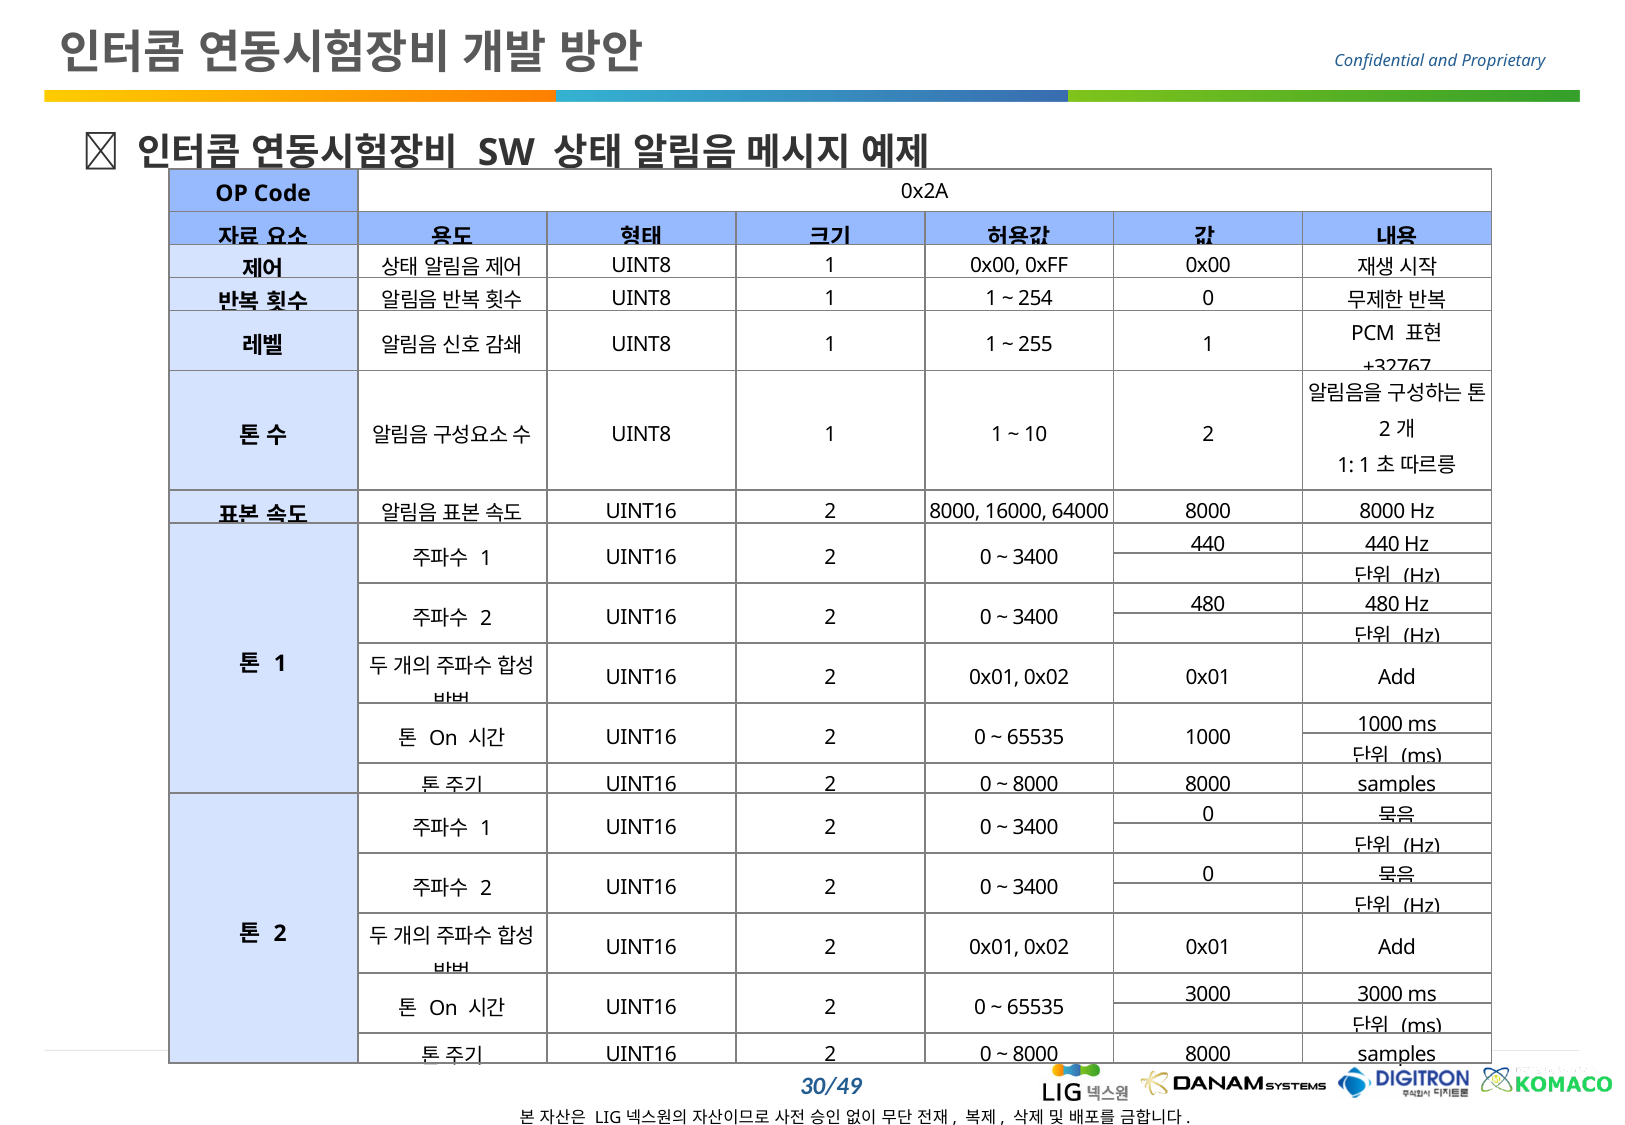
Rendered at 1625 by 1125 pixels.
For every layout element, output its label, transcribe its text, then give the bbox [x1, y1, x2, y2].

table_cell 알림음 반복 횟수 [359, 278, 546, 310]
table_cell 알림음을 구성하는 톤 2개 1: 1초 따르릉 2: 3초 묵음 [1303, 371, 1491, 489]
table_cell 1 [737, 311, 924, 370]
table_cell UINT8 [548, 245, 735, 277]
picture [1036, 1064, 1470, 1106]
table_cell 알림음 구성요소 수 [359, 371, 546, 489]
table_cell 허용값 [926, 212, 1113, 244]
table_cell 480 Hz [1303, 584, 1491, 612]
table_cell 0 [1114, 794, 1302, 822]
table_cell samples [1303, 764, 1491, 792]
table_cell 3000 ms [1303, 974, 1491, 1002]
table_cell samples [1303, 1034, 1491, 1062]
table_cell 알림음 표본 속도 [359, 491, 546, 522]
table_cell 톤 주기 [359, 764, 546, 792]
table_cell Add [1303, 914, 1491, 972]
table_cell 8000, 16000, 64000 [926, 491, 1113, 522]
table_header OP Code [170, 170, 357, 211]
table_cell 0 ~ 3400 [926, 584, 1113, 642]
table_cell PCM 표현 ±32767 [1303, 311, 1491, 370]
table_cell UINT16 [548, 644, 735, 702]
table_cell 톤 On 시간 [359, 974, 546, 1032]
table_cell 묵음 [1303, 854, 1491, 882]
table_cell 0 ~ 3400 [926, 854, 1113, 912]
table_cell 주파수 2 [359, 584, 546, 642]
table_cell 2 [737, 704, 924, 762]
table_cell 톤 수 [170, 371, 357, 489]
table_cell UINT16 [548, 491, 735, 522]
table_cell 단위 (Hz) [1303, 614, 1491, 642]
table_cell 2 [737, 1034, 924, 1062]
table_cell 형태 [548, 212, 735, 244]
table_cell 0x01 [1114, 914, 1302, 972]
text_box 인터콤 연동시험장비 개발 방안 [44, 15, 844, 92]
table_cell 1 ~ 254 [926, 278, 1113, 310]
table_cell [1114, 554, 1302, 582]
table_cell 0 [1114, 854, 1302, 882]
table_cell 값 [1114, 212, 1302, 244]
table_cell 두 개의 주파수 합성 방법 [359, 914, 546, 972]
table_cell 0 [1114, 278, 1302, 310]
table_cell 0x00, 0xFF [926, 245, 1113, 277]
table_cell 반복 횟수 [170, 278, 357, 310]
table_cell UINT16 [548, 794, 735, 852]
table_cell 0x01, 0x02 [926, 644, 1113, 702]
table_cell 2 [737, 491, 924, 522]
table_cell UINT16 [548, 914, 735, 972]
table_cell UINT8 [548, 278, 735, 310]
table_cell [1114, 884, 1302, 912]
table_cell 주파수 1 [359, 524, 546, 582]
table_cell 단위 (ms) [1303, 1004, 1491, 1032]
table_cell 0x01 [1114, 644, 1302, 702]
table_cell 제어 [170, 245, 357, 277]
table_cell UINT16 [548, 1034, 735, 1062]
table_cell 0 ~ 65535 [926, 974, 1113, 1032]
table_cell 크기 [737, 212, 924, 244]
table_cell 내용 [1303, 212, 1491, 244]
table_cell 2 [737, 644, 924, 702]
table_cell 톤 On 시간 [359, 704, 546, 762]
table_cell 표본 속도 [170, 491, 357, 522]
table_cell 톤 1 [170, 524, 357, 792]
table_cell 2 [737, 854, 924, 912]
table_cell 묵음 [1303, 794, 1491, 822]
table_cell 용도 [359, 212, 546, 244]
table_cell 톤 2 [170, 794, 357, 1062]
picture [1477, 1065, 1620, 1094]
table_cell UINT8 [548, 371, 735, 489]
table_cell 480 [1114, 584, 1302, 612]
table_cell 2 [737, 974, 924, 1032]
table_cell 8000 Hz [1303, 491, 1491, 522]
table_cell 2 [737, 584, 924, 642]
table_cell 0 ~ 65535 [926, 704, 1113, 762]
table_cell 8000 [1114, 1034, 1302, 1062]
text_box  인터콤 연동시험장비 SW 상태 알림음 메시지 예제 [56, 78, 1604, 183]
table_cell 0 ~ 8000 [926, 764, 1113, 792]
table_cell 2 [737, 764, 924, 792]
table_cell 0x01, 0x02 [926, 914, 1113, 972]
table_cell 1000 ms [1303, 704, 1491, 732]
table_cell 0x00 [1114, 245, 1302, 277]
table_cell 1 [737, 371, 924, 489]
table_cell UINT16 [548, 704, 735, 762]
table_cell 1 ~ 10 [926, 371, 1113, 489]
table_cell 톤 주기 [359, 1034, 546, 1062]
table_cell 주파수 1 [359, 794, 546, 852]
table_cell UINT8 [548, 311, 735, 370]
table_cell 0 ~ 3400 [926, 524, 1113, 582]
table_cell 무제한 반복 [1303, 278, 1491, 310]
table_cell [1114, 614, 1302, 642]
table_cell UINT16 [548, 974, 735, 1032]
table_cell Add [1303, 644, 1491, 702]
table_cell 2 [1114, 371, 1302, 489]
table_cell 단위 (ms) [1303, 734, 1491, 762]
table_cell 2 [737, 524, 924, 582]
table_cell 1 [737, 245, 924, 277]
table_cell UINT16 [548, 584, 735, 642]
picture [44, 92, 56, 102]
table_cell 8000 [1114, 491, 1302, 522]
table_cell 440 [1114, 524, 1302, 552]
table_cell 440 Hz [1303, 524, 1491, 552]
table_cell 1000 [1114, 704, 1302, 762]
table_cell 상태 알림음 제어 [359, 245, 546, 277]
table_header 0x2A [359, 170, 1491, 211]
table_cell 단위 (Hz) [1303, 884, 1491, 912]
table_cell 2 [737, 914, 924, 972]
table_cell UINT16 [548, 764, 735, 792]
table_cell [1114, 1004, 1302, 1032]
table_cell 재생 시작 [1303, 245, 1491, 277]
table_cell 두 개의 주파수 합성 방법 [359, 644, 546, 702]
table_cell UINT16 [548, 854, 735, 912]
table_cell 단위 (Hz) [1303, 824, 1491, 852]
table_cell 2 [737, 794, 924, 852]
table_cell 3000 [1114, 974, 1302, 1002]
table_cell 1 [737, 278, 924, 310]
table_cell [1114, 824, 1302, 852]
table_cell 0 ~ 3400 [926, 794, 1113, 852]
table_cell 1 [1114, 311, 1302, 370]
table_cell 알림음 신호 감쇄 [359, 311, 546, 370]
table_cell 1 ~ 255 [926, 311, 1113, 370]
table_cell UINT16 [548, 524, 735, 582]
table_cell 자료 요소 [170, 212, 357, 244]
table_cell 8000 [1114, 764, 1302, 792]
table_cell 주파수 2 [359, 854, 546, 912]
table_cell 레벨 [170, 311, 357, 370]
table_cell 0 ~ 8000 [926, 1034, 1113, 1062]
table_cell 단위 (Hz) [1303, 554, 1491, 582]
